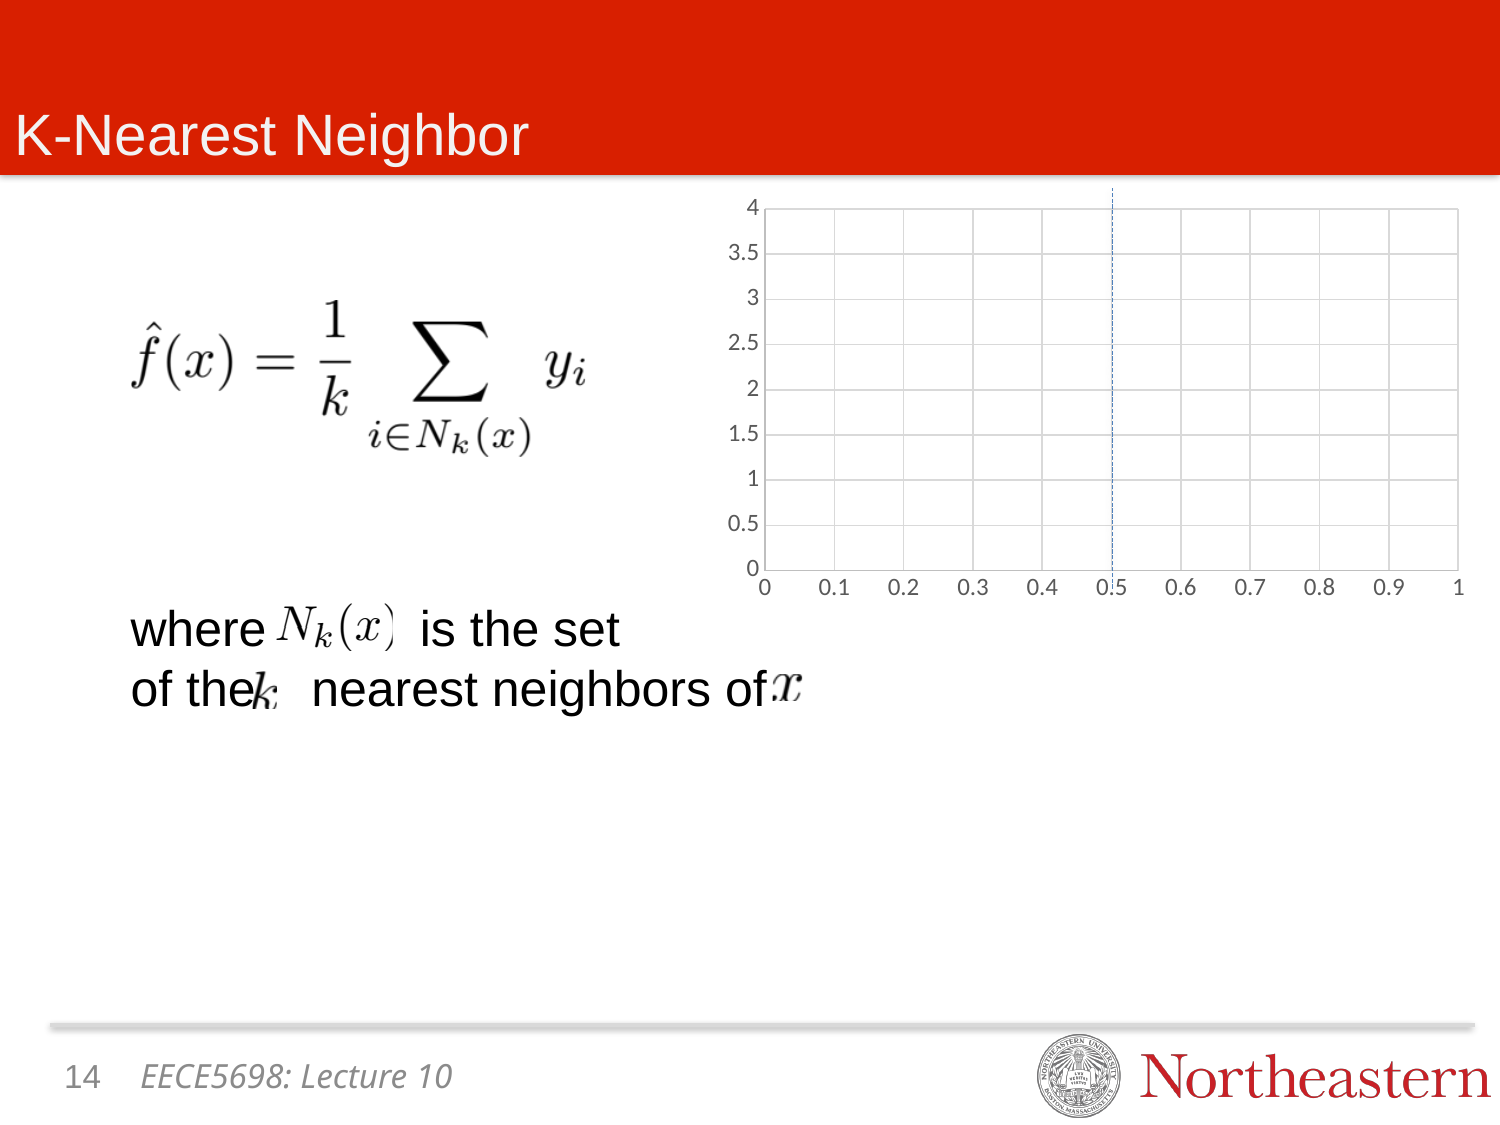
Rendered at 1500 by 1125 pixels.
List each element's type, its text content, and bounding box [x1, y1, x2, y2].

picture [130, 299, 586, 457]
picture [772, 673, 803, 701]
text_box where is the set of the nearest neighbors of [115, 588, 797, 724]
chart [712, 187, 1481, 611]
slide_number 13 [41, 1045, 117, 1105]
picture [1037, 1034, 1491, 1118]
title K-Nearest Neighbor [0, 0, 1500, 175]
picture [252, 671, 277, 710]
footer EECE5698: Lecture 10 [125, 1045, 1029, 1105]
picture [274, 602, 393, 651]
